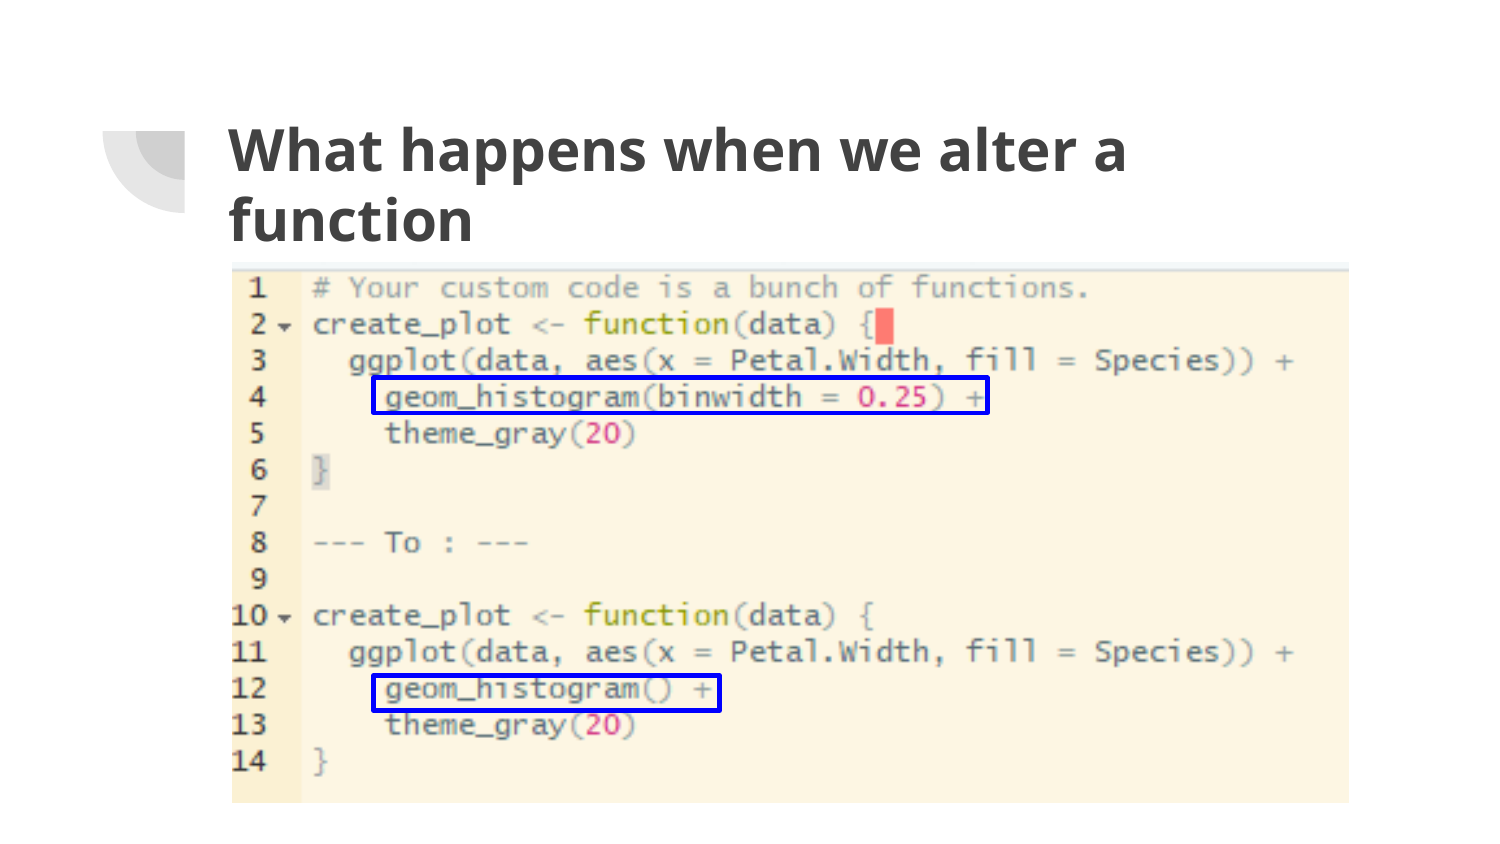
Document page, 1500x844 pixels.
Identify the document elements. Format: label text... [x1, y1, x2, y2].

picture [231, 261, 1349, 803]
title What happens when we alter a function [213, 98, 1368, 263]
